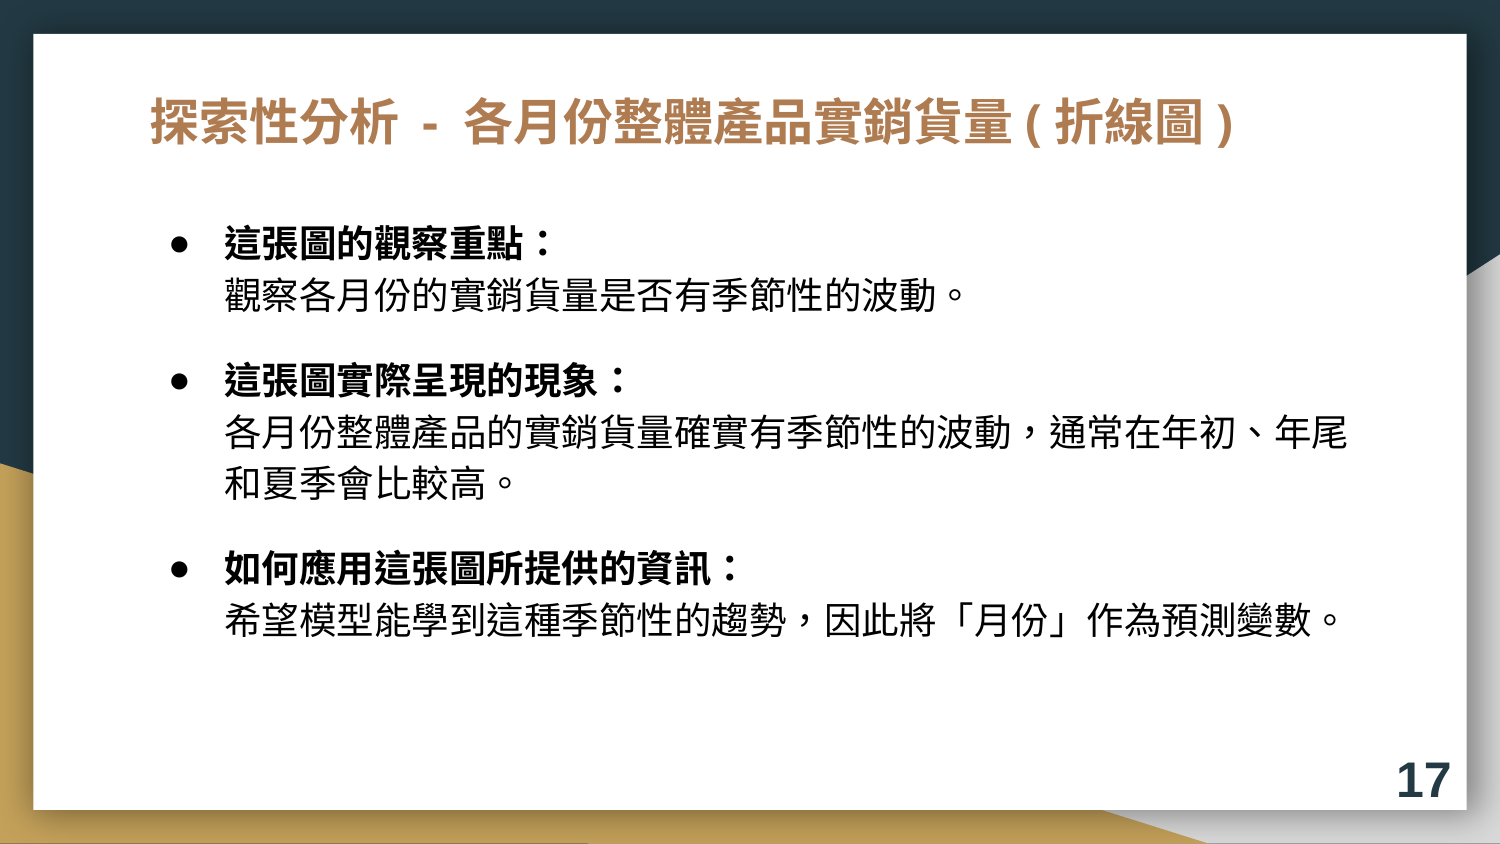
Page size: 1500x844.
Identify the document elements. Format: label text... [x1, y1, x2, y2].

slide_number 17 [1343, 745, 1467, 810]
list 這張圖的觀察重點： 觀察各月份的實銷貨量是否有季節性的波動。 這張圖實際呈現的現象： 各月份整體產品的實銷貨量確實有季節性的波動，通常在年初、年尾和夏季會比較高。 如何應用這張圖所提供的資訊： 希望模型能學到這種季節性的趨勢，因此將「月份」作為預測變數。 [134, 199, 1366, 746]
title 探索性分析 - 各月份整體產品實銷貨量(折線圖) [134, 74, 1366, 199]
